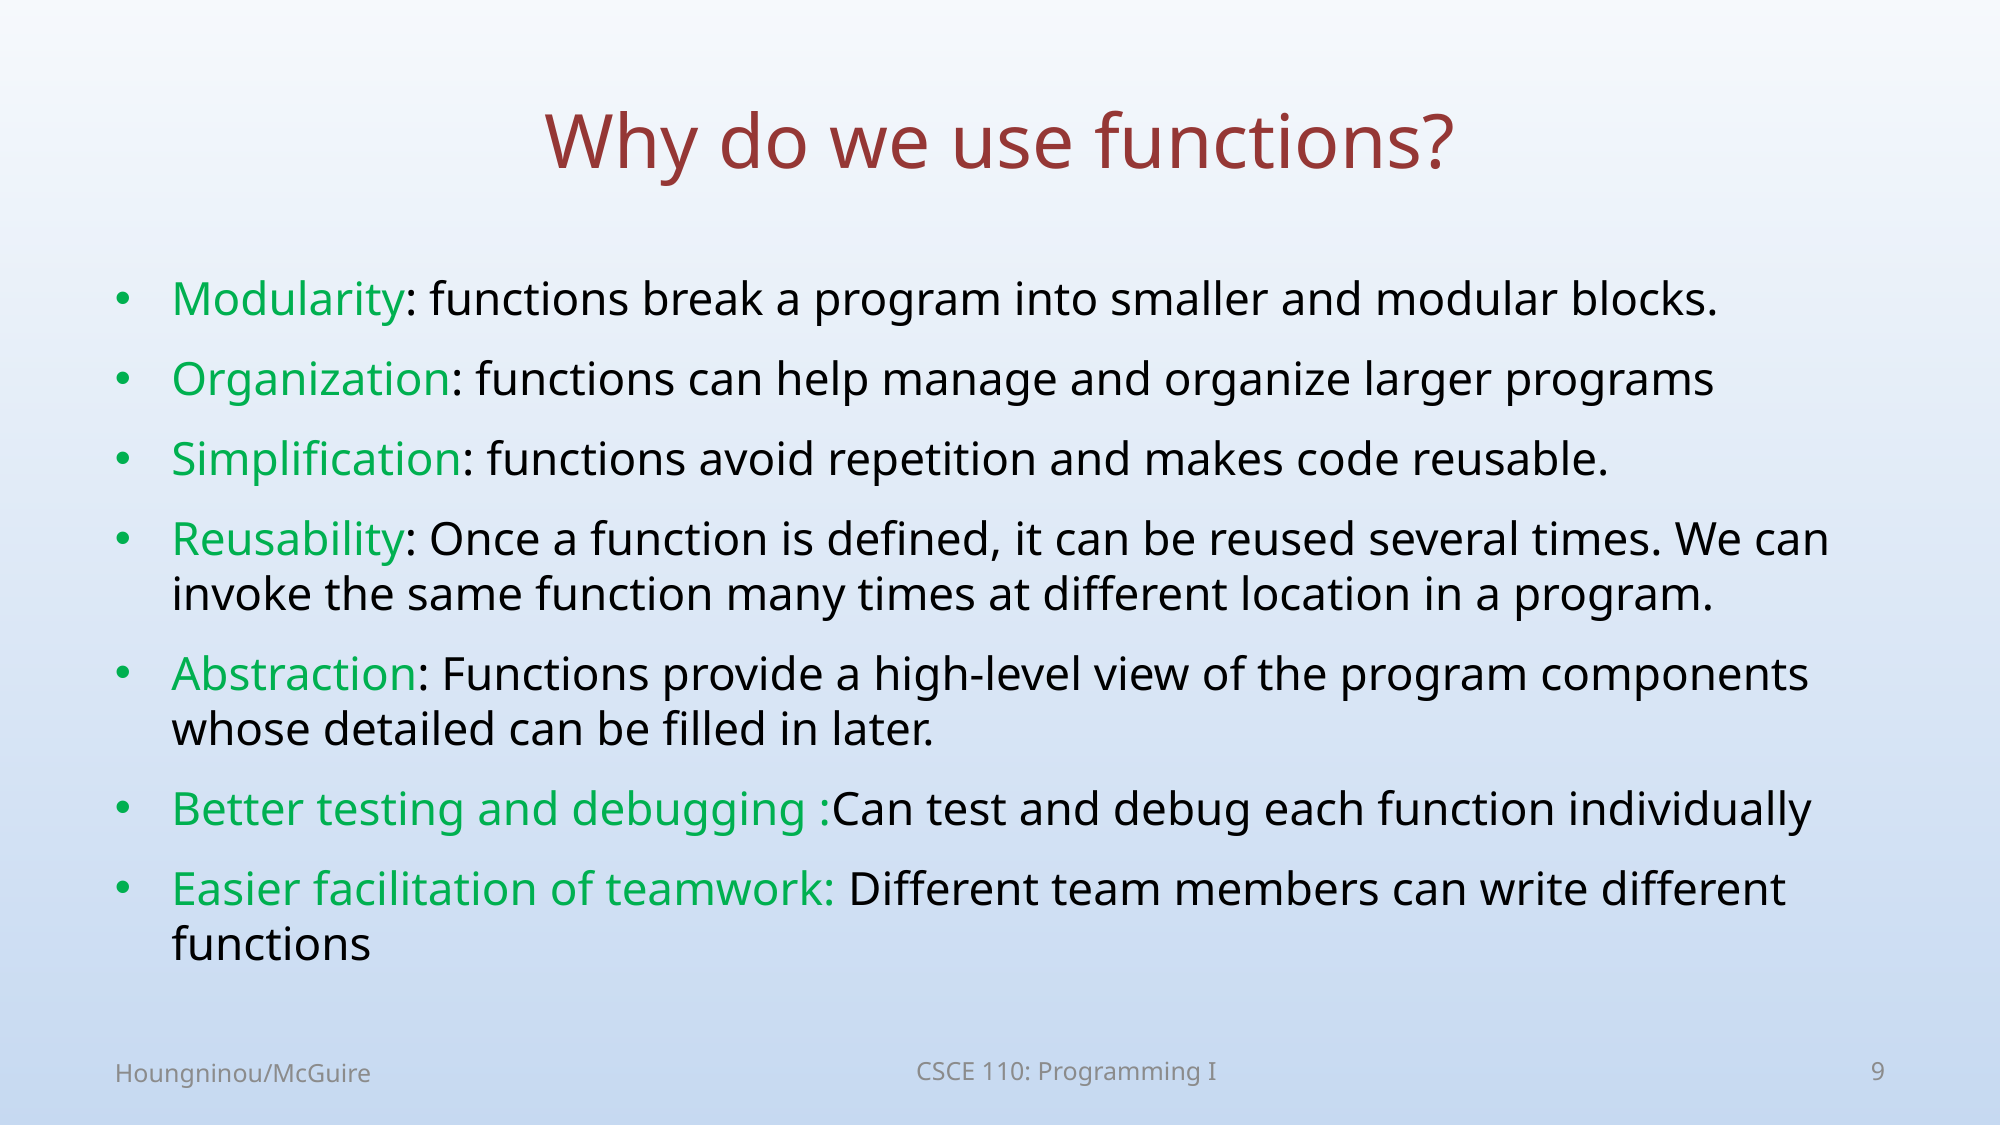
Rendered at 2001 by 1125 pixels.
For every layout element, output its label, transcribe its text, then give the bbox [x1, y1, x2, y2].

title Why do we use functions? [99, 45, 1900, 233]
list Modularity: functions break a program into smaller and modular blocks. Organization: functions can help manage and organize larger programs Simplification: functions avoid repetition and makes code reusable. Reusability: Once a function is defined, it can be reused several times. We can invoke the same function many times at different location in a program. Abstraction: Functions provide a high-level view of the program components whose detailed can be filled in later. Better testing and debugging :Can test and debug each function individually Easier facilitation of teamwork: Different team members can write different functions [99, 262, 1900, 1005]
slide_number Houngninou/McGuire [99, 1042, 567, 1103]
footer CSCE 110: Programming I [683, 1042, 1450, 1103]
slide_number 9 [1450, 1042, 1900, 1103]
